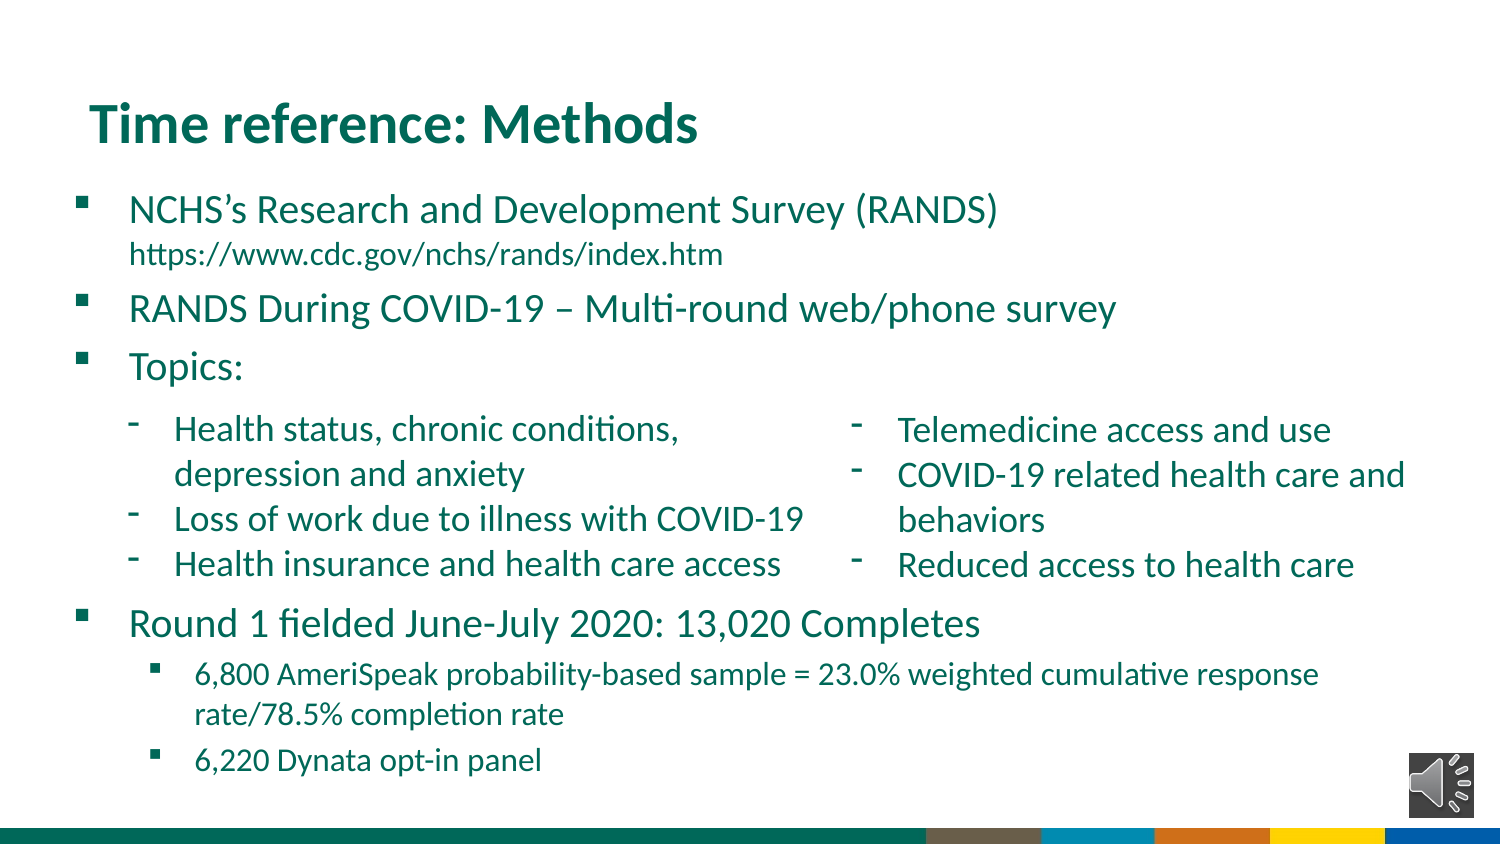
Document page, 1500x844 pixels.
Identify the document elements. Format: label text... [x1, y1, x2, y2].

picture [0, 828, 1042, 844]
picture [1154, 828, 1500, 844]
picture [1408, 751, 1476, 819]
text_box Health status, chronic conditions, depression and anxiety Loss of work due to illness with COVID-19 Health insurance and health care access [37, 396, 836, 591]
title Time reference: Methods [75, 69, 1425, 163]
text_box NCHS’s Research and Development Survey (RANDS) https://www.cdc.gov/nchs/rands/index.htm RANDS During COVID-19 – Multi-round web/phone survey Topics: Round 1 fielded June-July 2020: 13,020 Completes 6,800 AmeriSpeak probability-based sample = 23.0% weighted cumulative response rate/78.5% completion rate 6,220 Dynata opt-in panel [57, 174, 1482, 747]
text_box Telemedicine access and use COVID-19 related health care and behaviors Reduced access to health care [760, 397, 1469, 638]
